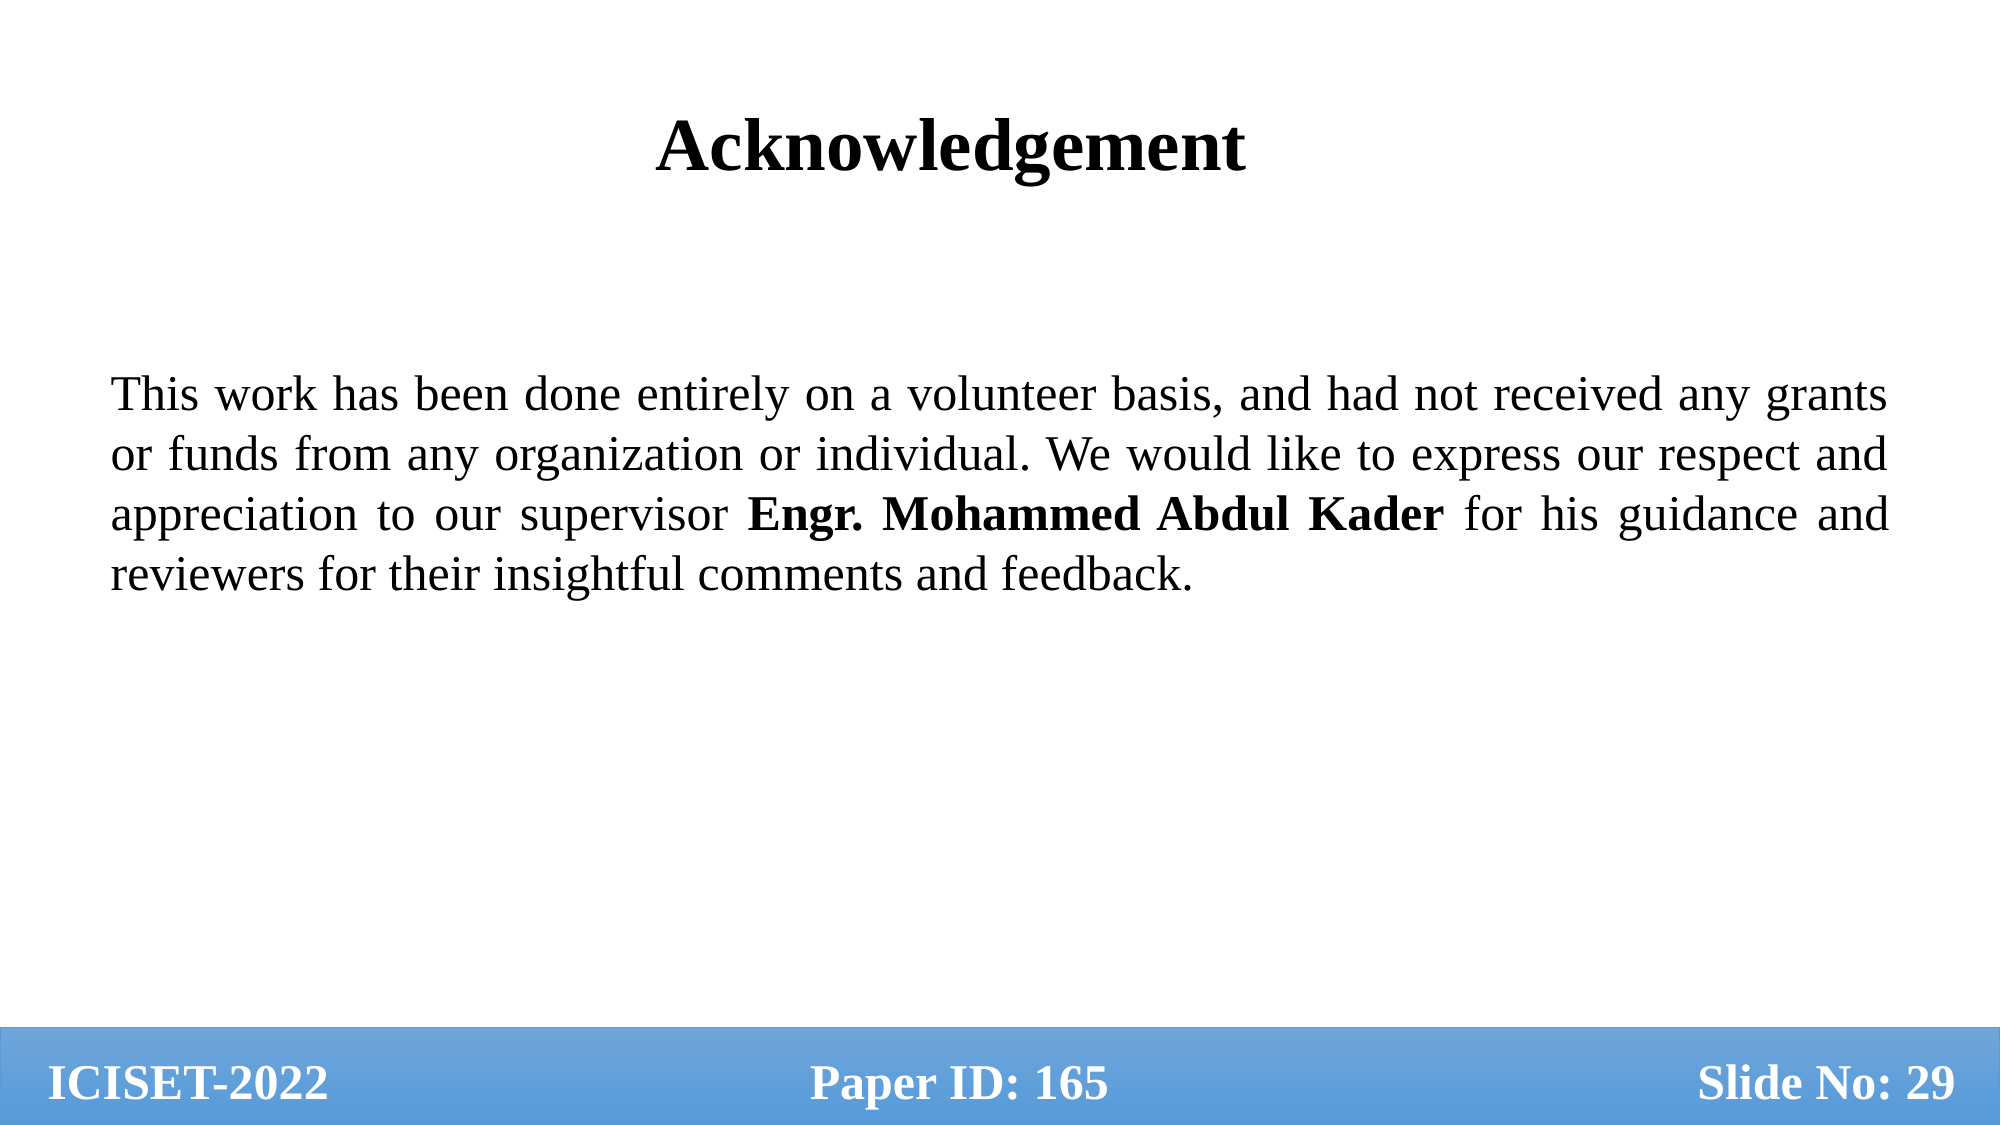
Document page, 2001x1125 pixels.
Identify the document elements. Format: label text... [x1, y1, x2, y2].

text_box This work has been done entirely on a volunteer basis, and had not received any grants or funds from any organization or individual. We would like to express our respect and appreciation to our supervisor Engr. Mohammed Abdul Kader for his guidance and reviewers for their insightful comments and feedback. [95, 353, 1905, 609]
text_box [0, 1027, 2000, 1125]
text_box Acknowledgement [588, 88, 1315, 194]
text_box ICISET-2022 Paper ID: 165 Slide No: 29 [32, 1042, 2000, 1117]
